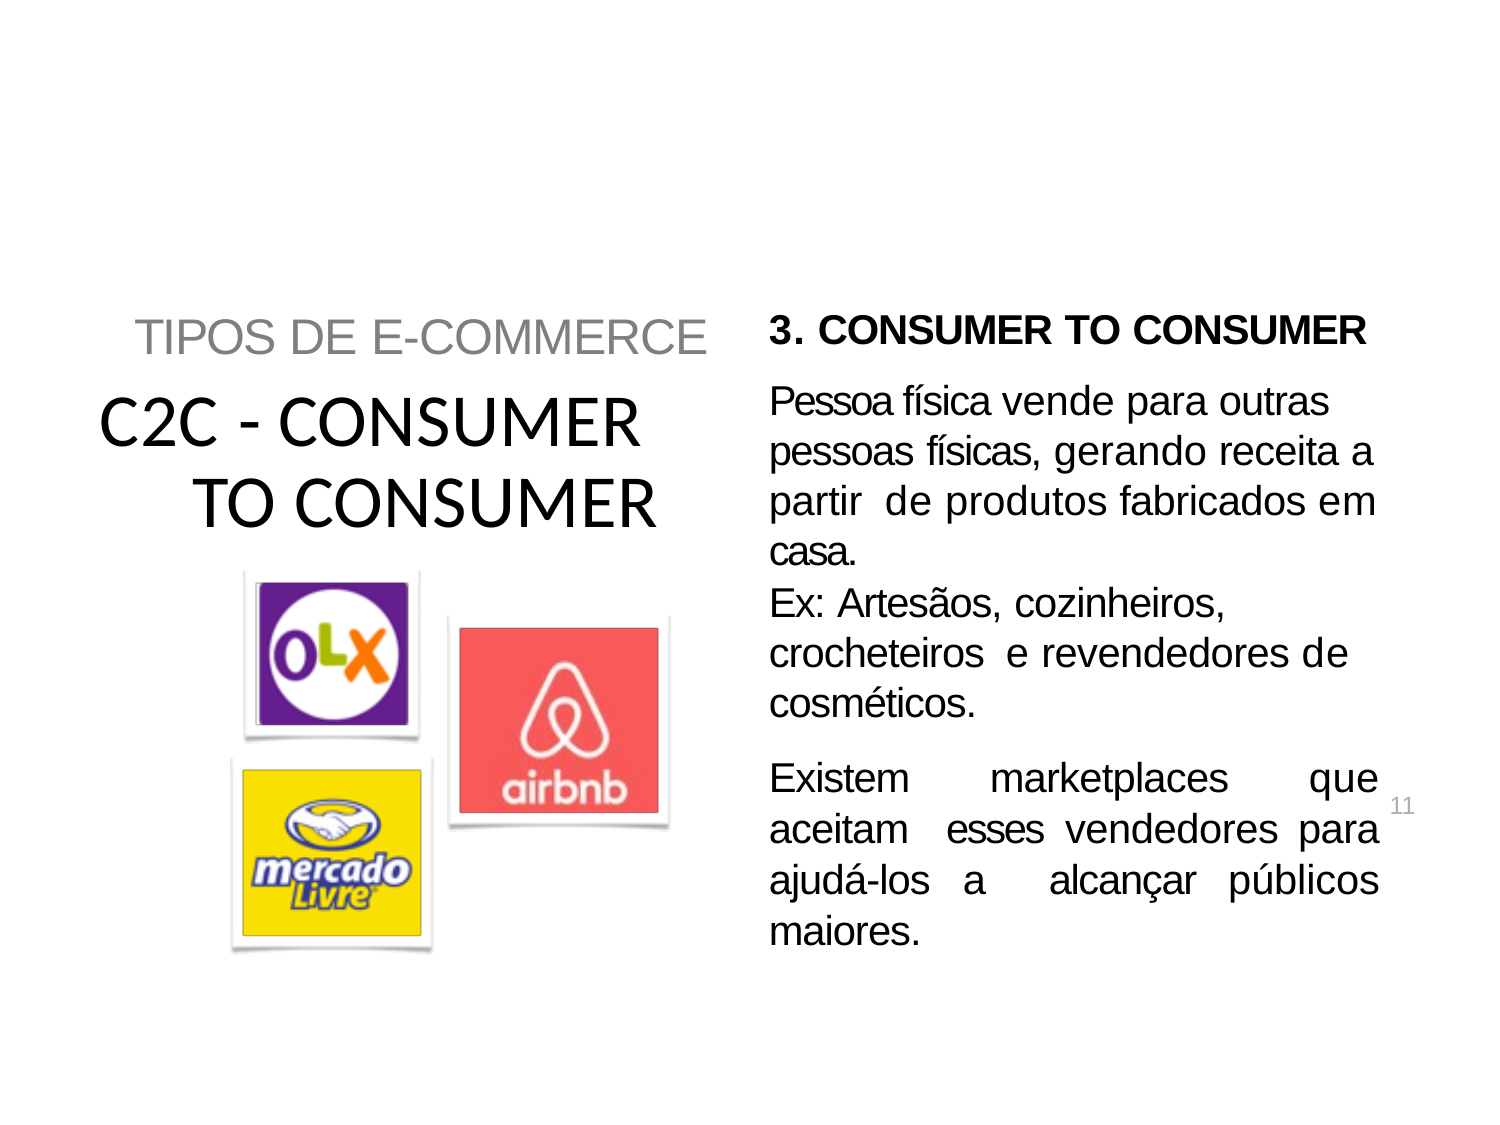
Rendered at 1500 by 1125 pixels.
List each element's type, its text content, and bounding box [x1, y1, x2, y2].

title TIPOS DE E-COMMERCE C2C - CONSUMER TO CONSUMER [49, 299, 710, 543]
slide_number 11 [1383, 480, 1424, 1125]
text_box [229, 568, 674, 955]
text_box 3. CONSUMER TO CONSUMER Pessoa física vende para outras pessoas físicas, gerando receita a partir de produtos fabricados em casa. Ex: Artesãos, cozinheiros, crocheteiros e revendedores de cosméticos. Existem marketplaces que aceitam esses vendedores para ajudá-los a alcançar públicos maiores. [766, 280, 1452, 954]
